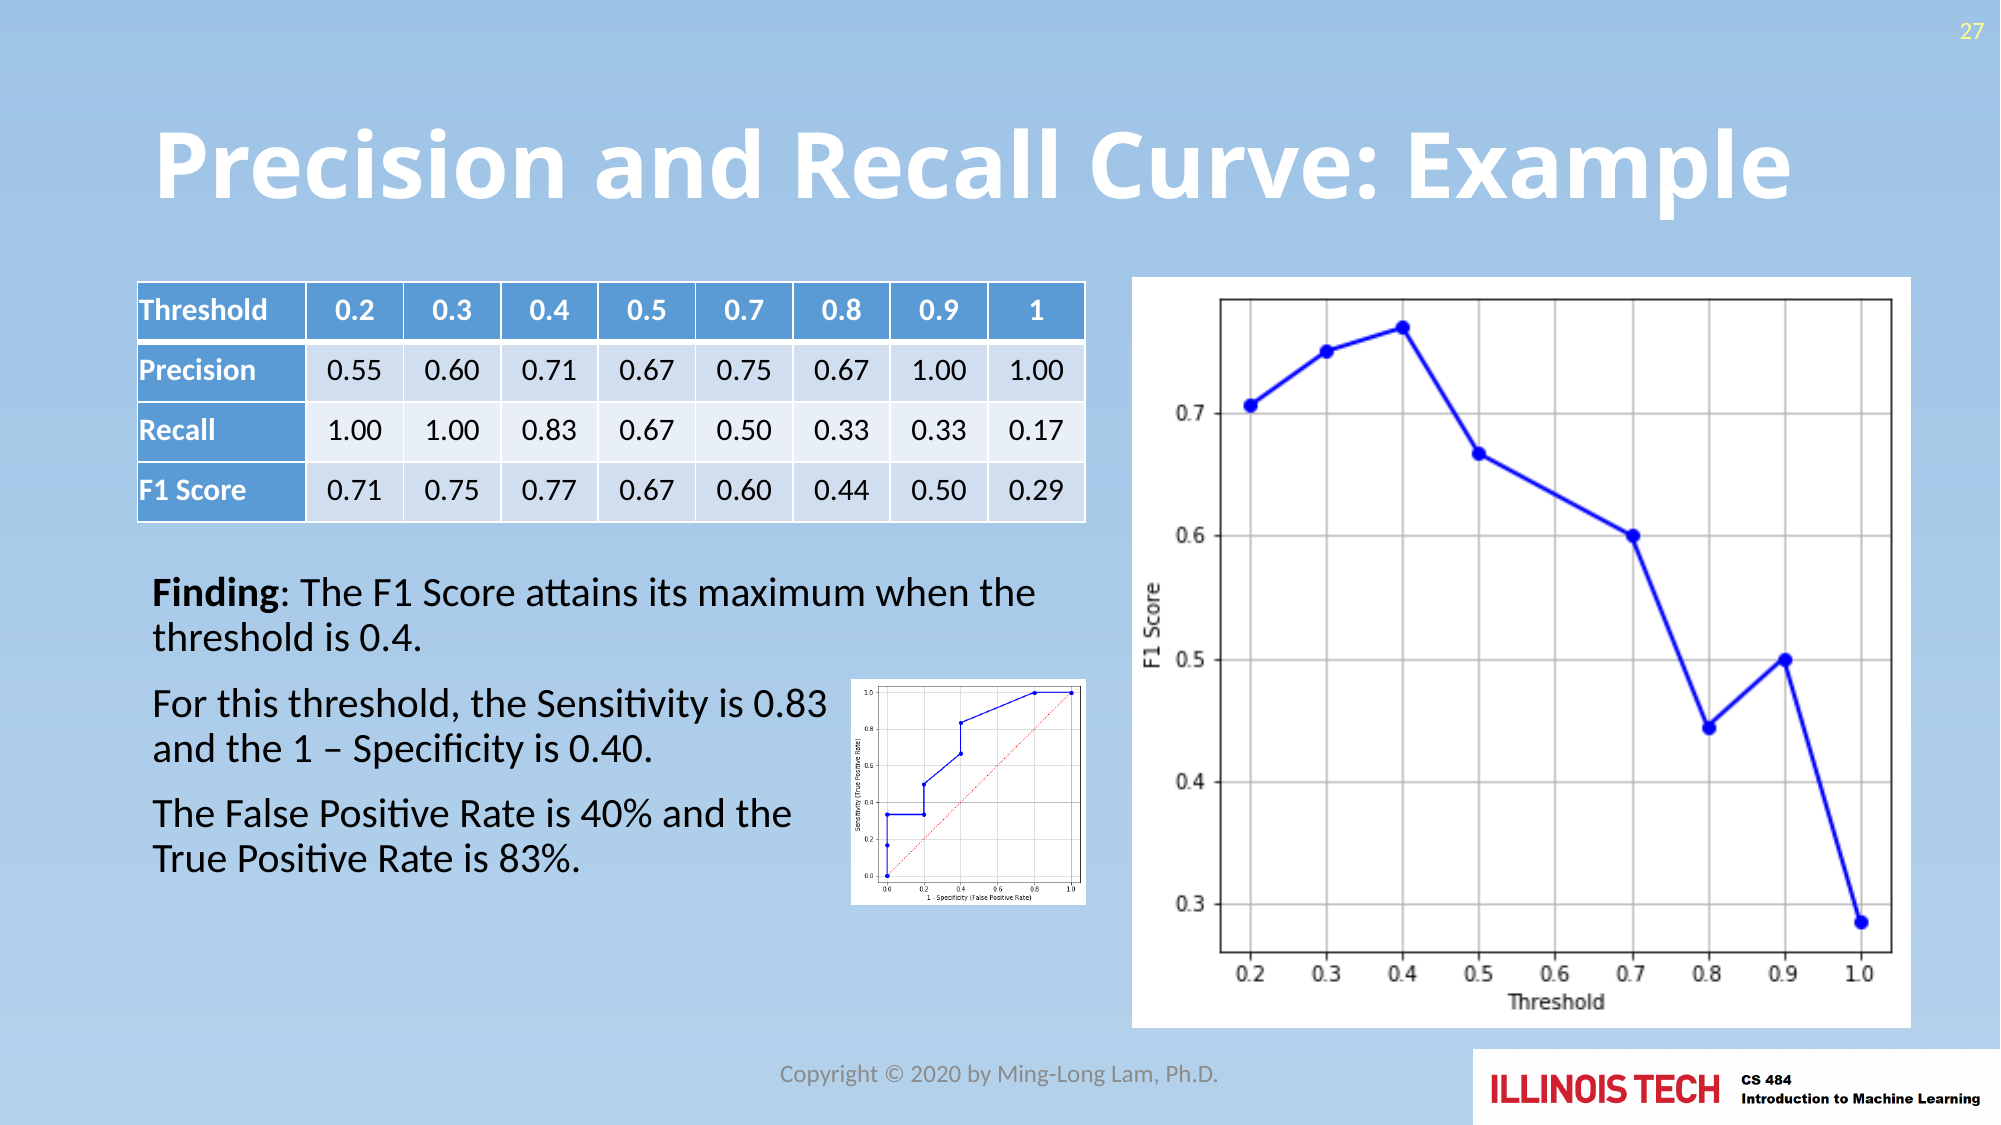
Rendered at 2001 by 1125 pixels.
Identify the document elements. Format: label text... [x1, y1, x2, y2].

table_header 1 [989, 283, 1084, 339]
table_header 0.4 [502, 283, 597, 339]
table_cell 0.44 [794, 463, 889, 521]
table_cell 0.67 [599, 345, 695, 401]
table_cell 1.00 [404, 403, 500, 461]
picture [851, 679, 1086, 905]
table_cell F1 Score [138, 463, 305, 521]
table_cell 0.83 [502, 403, 597, 461]
table_header 0.3 [404, 283, 500, 339]
table_cell 1.00 [891, 345, 987, 401]
table_cell 0.67 [599, 403, 695, 461]
slide_number 27 [1550, 0, 2000, 60]
table_cell 0.71 [502, 345, 597, 401]
table_cell 0.75 [404, 463, 500, 521]
table_header 0.7 [696, 283, 792, 339]
table_header Threshold [138, 283, 305, 339]
footer Copyright © 2020 by Ming-Long Lam, Ph.D. [662, 1042, 1338, 1103]
table_cell Recall [138, 403, 305, 461]
table_cell 1.00 [989, 345, 1084, 401]
table_header 0.2 [307, 283, 403, 339]
picture [1132, 277, 1911, 1028]
picture [1473, 1049, 2000, 1125]
table_header 0.9 [891, 283, 987, 339]
list Finding: The F1 Score attains its maximum when the threshold is 0.4. For this threshold, the Sensitivity is 0.83 and the 1 – Specificity is 0.40. The False Positive Rate is 40% and the True Positive Rate is 83%. [137, 562, 1086, 905]
table_cell 0.67 [599, 463, 695, 521]
table_cell 0.33 [891, 403, 987, 461]
table_cell 0.77 [502, 463, 597, 521]
table_cell 0.60 [404, 345, 500, 401]
table_cell 0.17 [989, 403, 1084, 461]
table_cell 0.60 [696, 463, 792, 521]
table_cell 0.33 [794, 403, 889, 461]
table_header 0.5 [599, 283, 695, 339]
title Precision and Recall Curve: Example [137, 59, 1863, 278]
table_cell 0.50 [891, 463, 987, 521]
table_cell Precision [138, 345, 305, 401]
table_header 0.8 [794, 283, 889, 339]
table_cell 0.75 [696, 345, 792, 401]
table_cell 0.71 [307, 463, 403, 521]
table_cell 1.00 [307, 403, 403, 461]
table_cell 0.55 [307, 345, 403, 401]
table_cell 0.67 [794, 345, 889, 401]
table_cell 0.50 [696, 403, 792, 461]
table_cell 0.29 [989, 463, 1084, 521]
